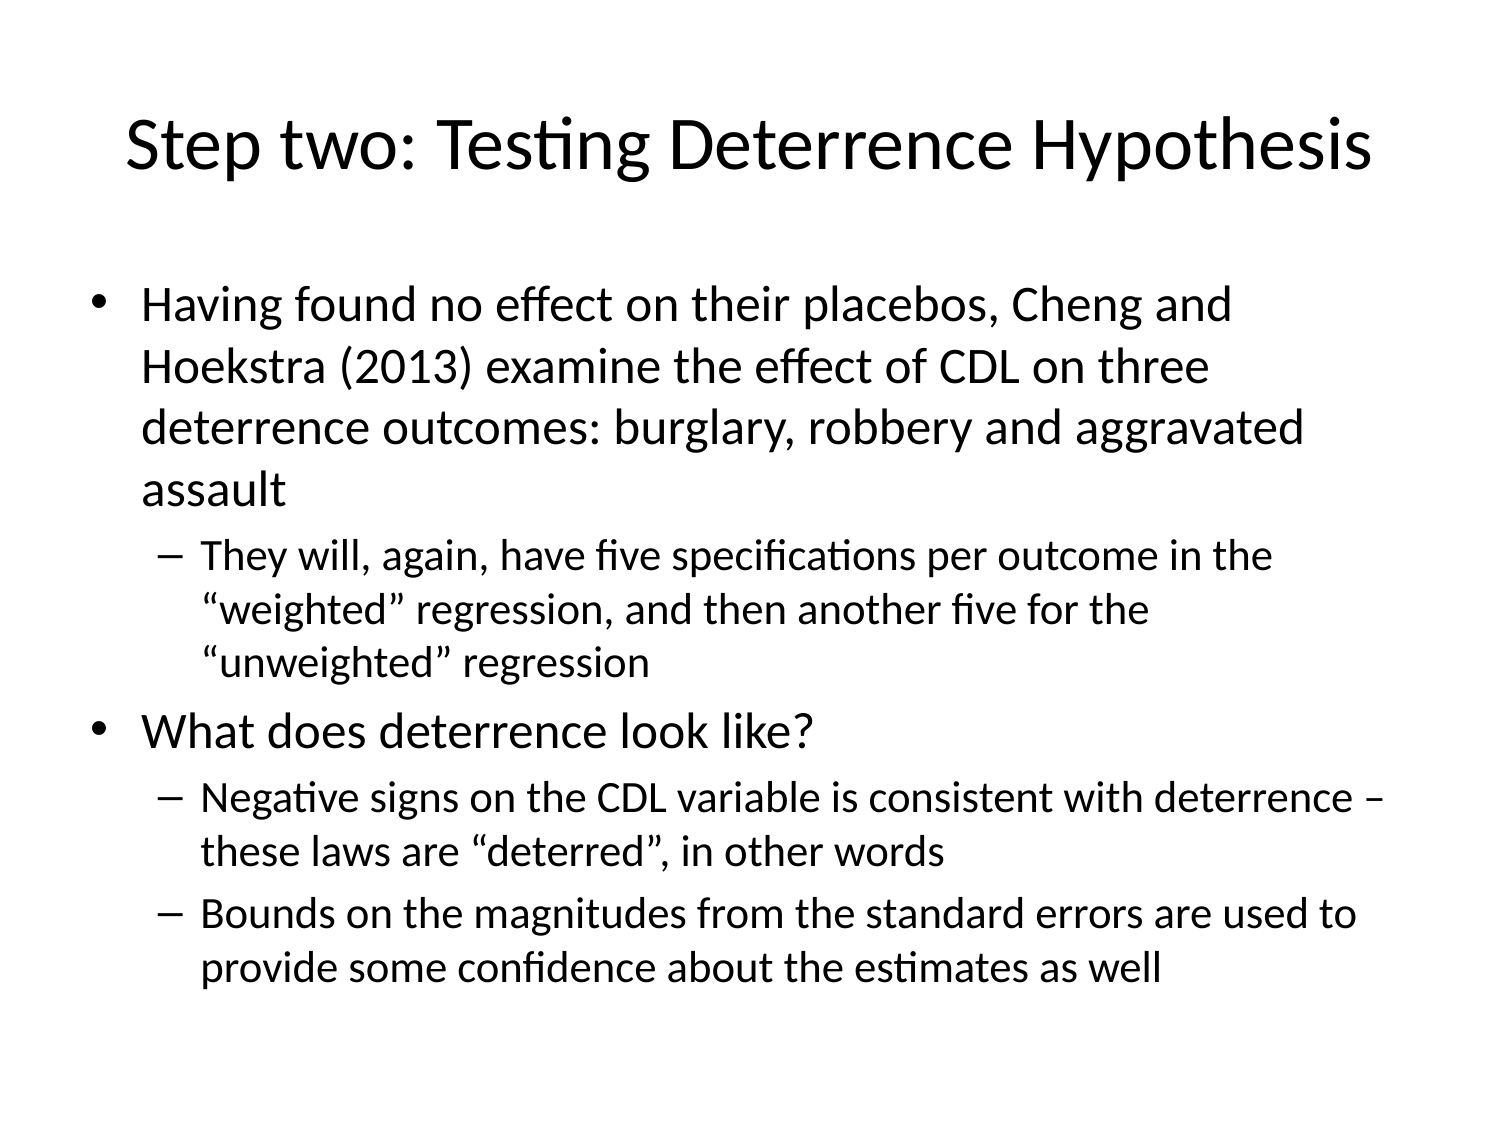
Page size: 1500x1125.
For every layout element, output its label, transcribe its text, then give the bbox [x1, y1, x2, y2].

list Having found no effect on their placebos, Cheng and Hoekstra (2013) examine the effect of CDL on three deterrence outcomes: burglary, robbery and aggravated assault They will, again, have five specifications per outcome in the “weighted” regression, and then another five for the “unweighted” regression What does deterrence look like? Negative signs on the CDL variable is consistent with deterrence – these laws are “deterred”, in other words Bounds on the magnitudes from the standard errors are used to provide some confidence about the estimates as well [75, 262, 1425, 1005]
title Step two: Testing Deterrence Hypothesis [75, 45, 1425, 233]
